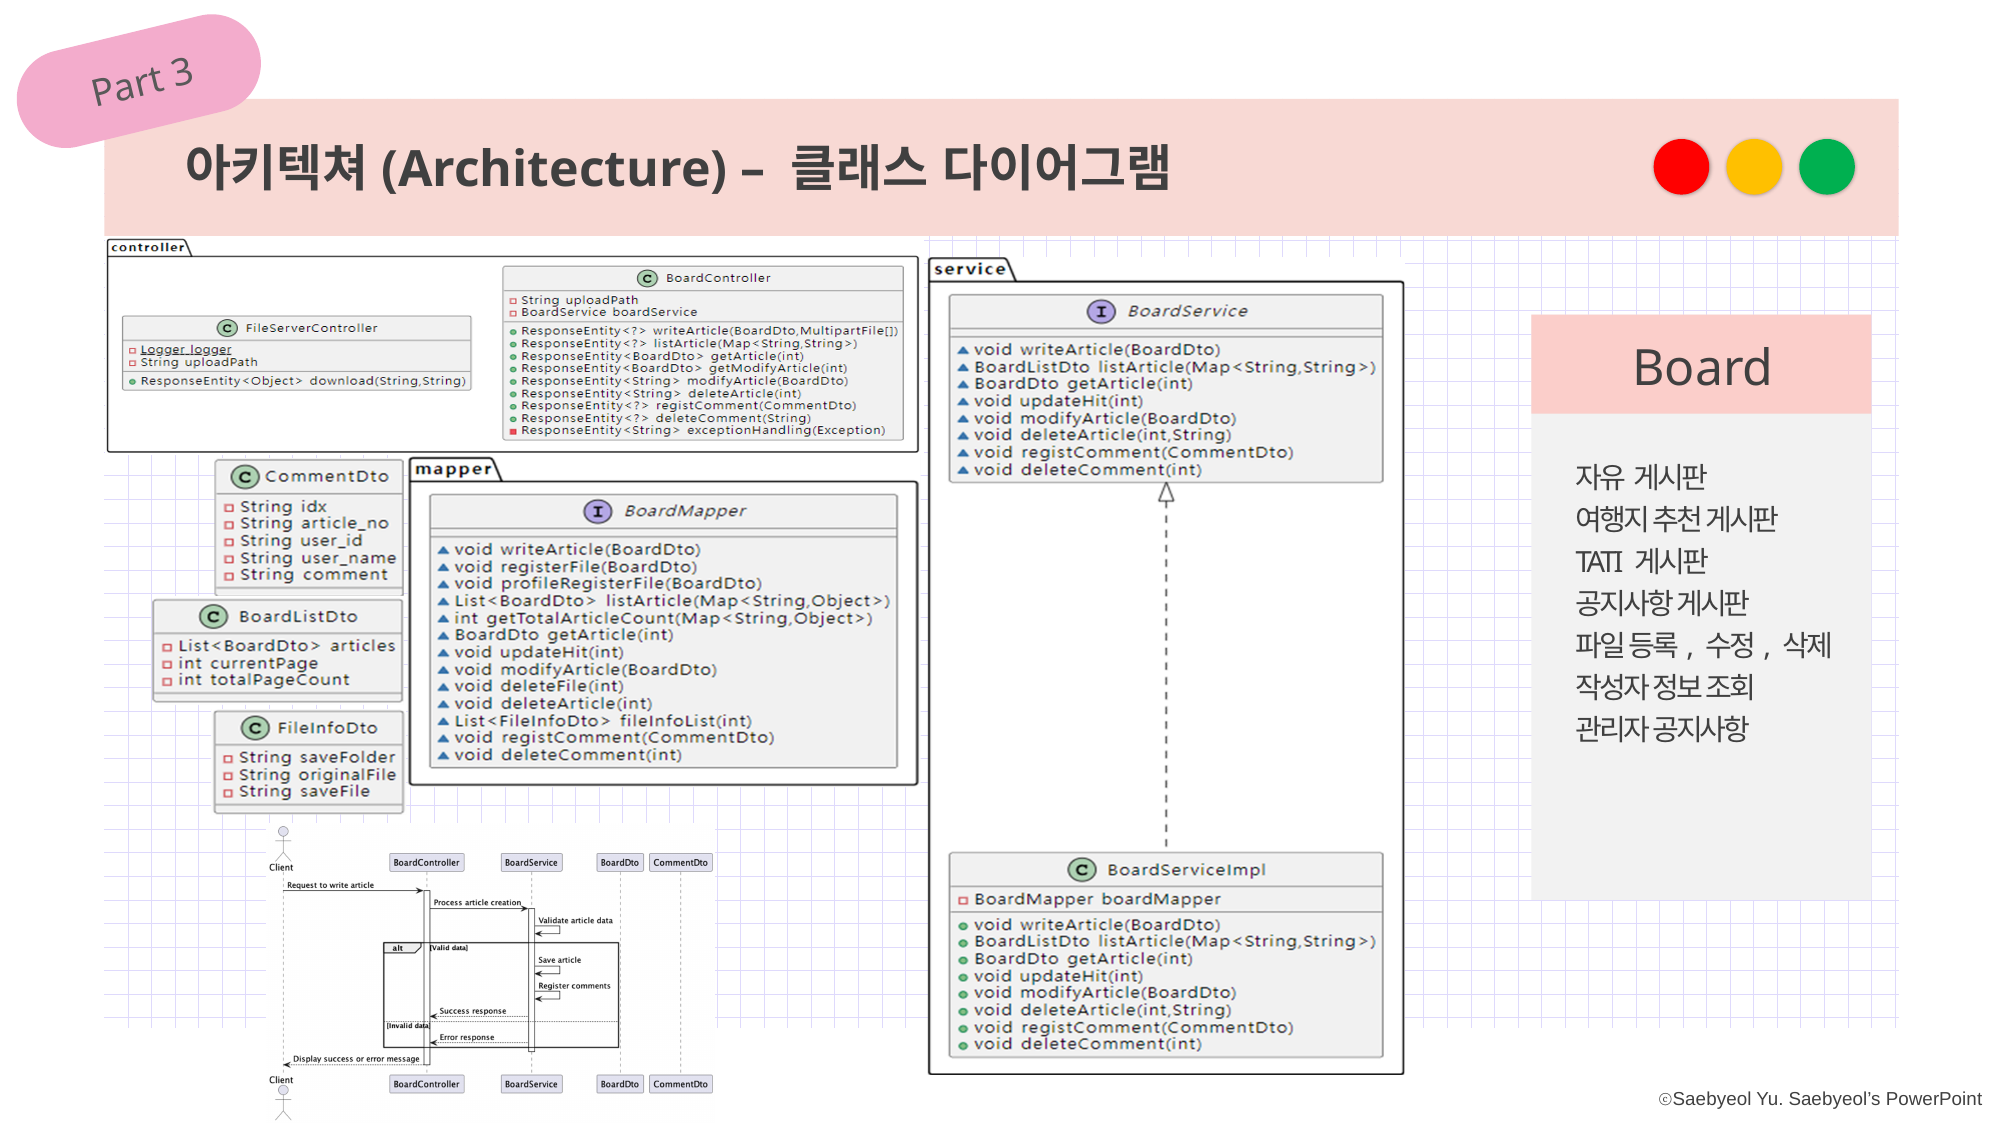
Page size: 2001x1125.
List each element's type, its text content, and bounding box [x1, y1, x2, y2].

text_box [15, 13, 262, 150]
text_box [1725, 137, 1784, 196]
text_box Board [1567, 328, 1839, 403]
text_box [1798, 137, 1856, 196]
text_box 자유 게시판 여행지 추천 게시판 TATI 게시판 공지사항 게시판 파일 등록, 수정, 삭제 작성자 정보 조회 관리자 공지사항 [1560, 445, 1850, 754]
text_box [103, 98, 1900, 237]
text_box [1405, 237, 1900, 1029]
text_box 아키텍쳐(Architecture) – 클래스 다이어그램 [170, 129, 1188, 205]
text_box [1530, 314, 1872, 415]
text_box Part 3 [34, 18, 249, 142]
text_box [1652, 137, 1711, 196]
picture [105, 236, 1405, 1123]
text_box [1530, 415, 1872, 901]
